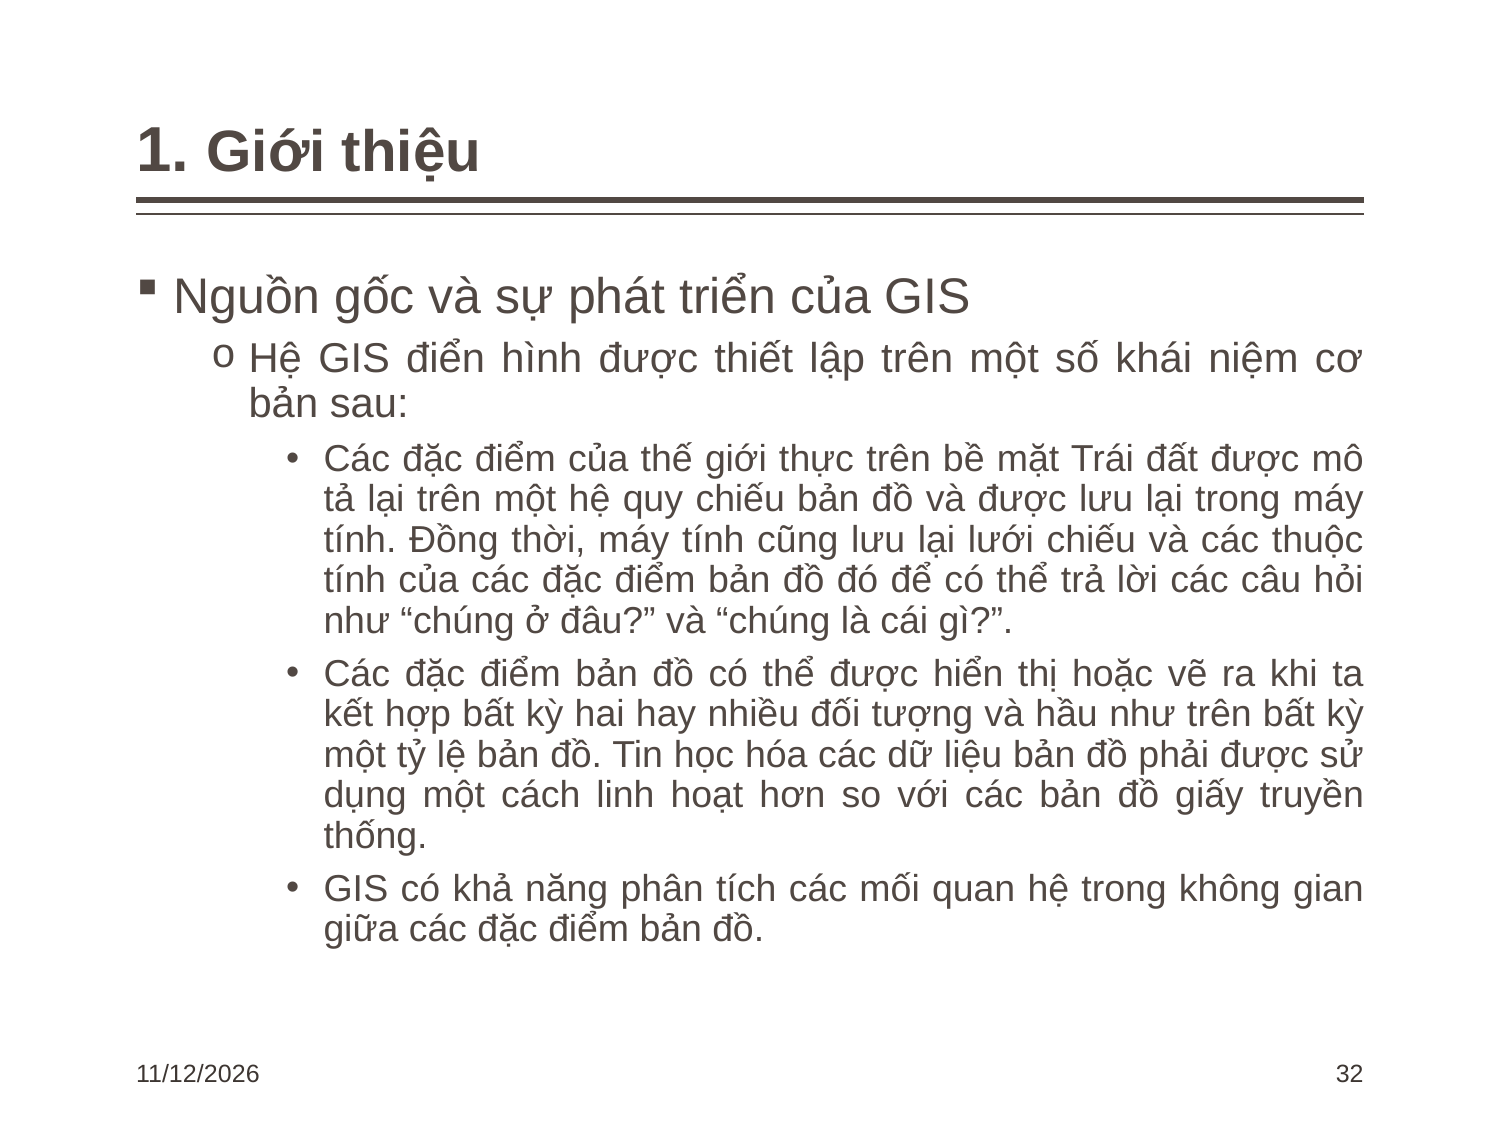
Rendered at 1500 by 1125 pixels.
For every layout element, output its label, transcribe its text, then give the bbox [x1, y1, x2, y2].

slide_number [135, 1042, 362, 1103]
list Nguồn gốc và sự phát triển của GIS Hệ GIS điển hình được thiết lập trên một số khái niệm cơ bản sau: Các đặc điểm của thế giới thực trên bề mặt Trái đất được mô tả lại trên một hệ quy chiếu bản đồ và được lưu lại trong máy tính. Đồng thời, máy tính cũng lưu lại lưới chiếu và các thuộc tính của các đặc điểm bản đồ đó để có thể trả lời các câu hỏi như “chúng ở đâu?” và “chúng là cái gì?”. Các đặc điểm bản đồ có thể được hiển thị hoặc vẽ ra khi ta kết hợp bất kỳ hai hay nhiều đối tượng và hầu như trên bất kỳ một tỷ lệ bản đồ. Tin học hóa các dữ liệu bản đồ phải được sử dụng một cách linh hoạt hơn so với các bản đồ giấy truyền thống. GIS có khả năng phân tích các mối quan hệ trong không gian giữa các đặc điểm bản đồ. [135, 262, 1364, 1013]
slide_number 32 [1138, 1042, 1364, 1103]
title 1. Giới thiệu [135, 12, 1364, 193]
